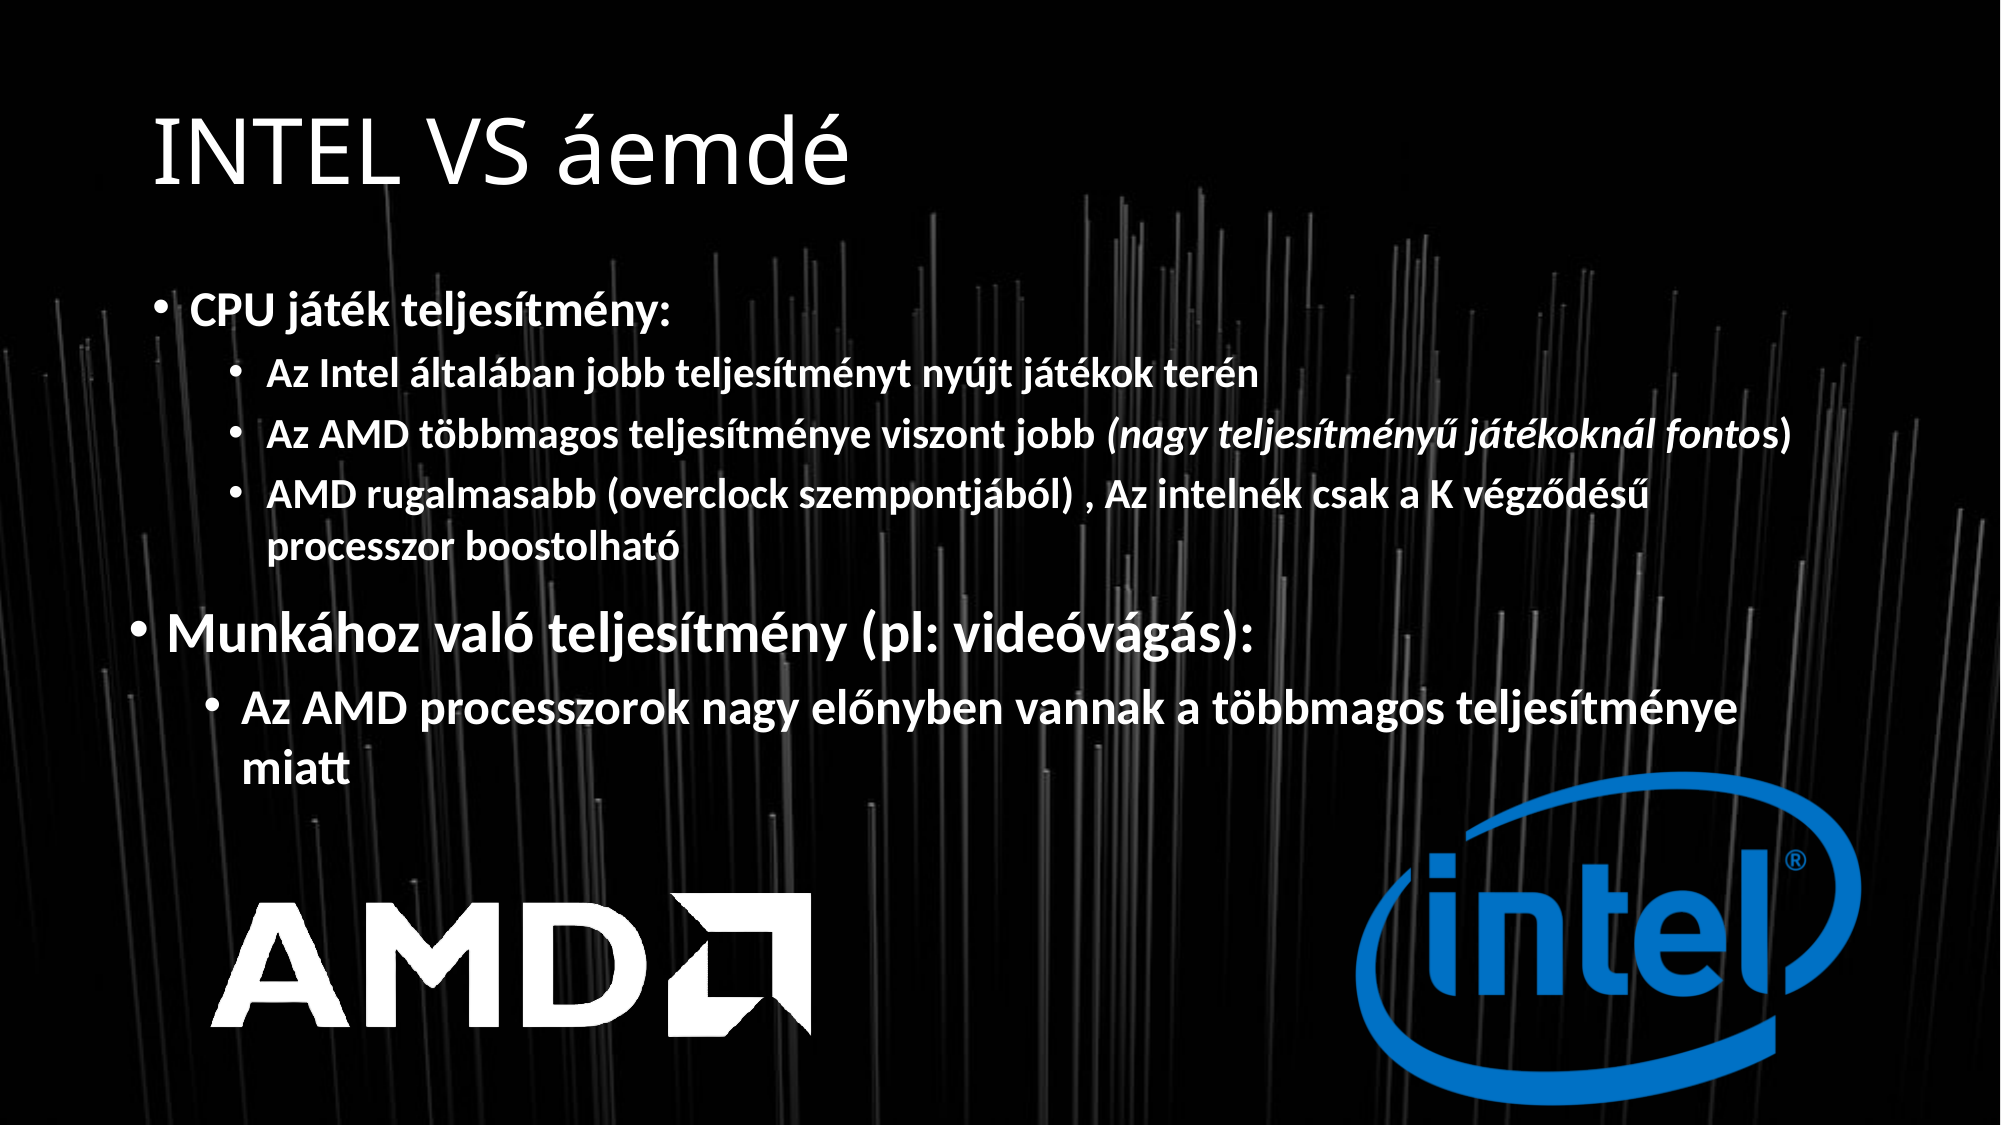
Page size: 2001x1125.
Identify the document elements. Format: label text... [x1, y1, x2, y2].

list CPU játék teljesítmény: Az Intel általában jobb teljesítményt nyújt játékok terén Az AMD többmagos teljesítménye viszont jobb (nagy teljesítményű játékoknál fontos) AMD rugalmasabb (overclock szempontjából) , Az intelnék csak a K végződésű processzor boostolható [137, 268, 1863, 582]
text_box Munkához való teljesítmény (pl: videóvágás): Az AMD processzorok nagy előnyben vannak a többmagos teljesítménye miatt [113, 586, 1839, 900]
title INTEL VS áemdé [137, 46, 1863, 264]
picture [0, 0, 2001, 1125]
